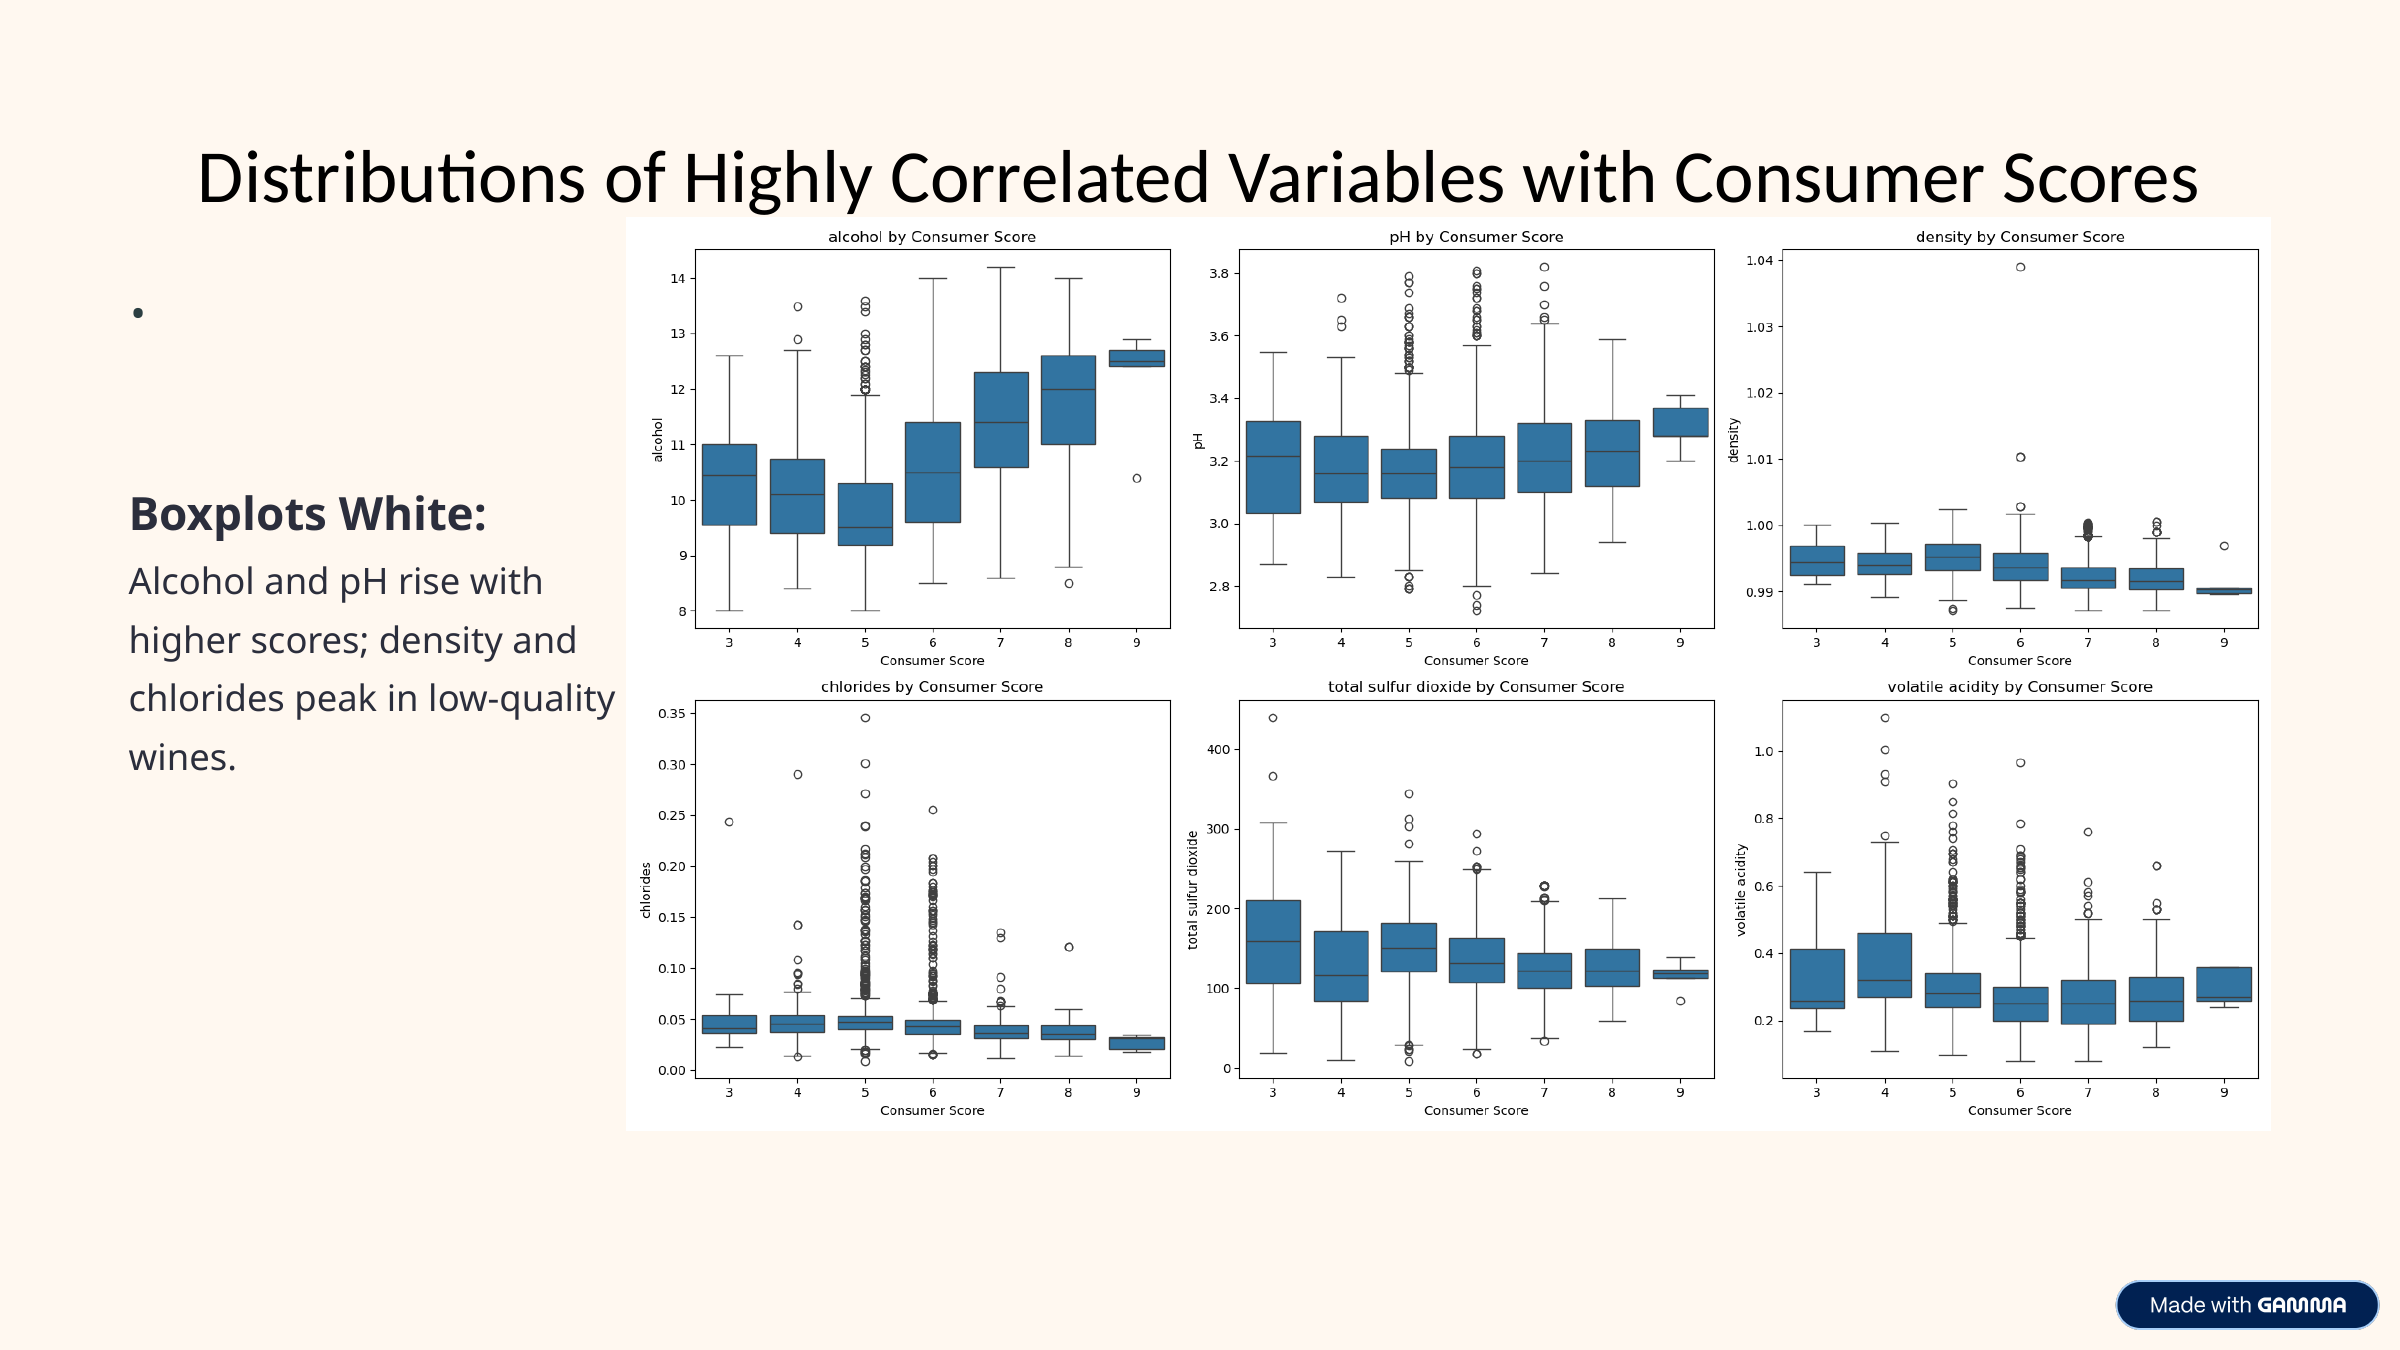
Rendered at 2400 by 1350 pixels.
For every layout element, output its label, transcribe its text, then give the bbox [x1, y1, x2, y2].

text_box Alcohol and pH rise with higher scores; density and chlorides peak in low-quality wines. [128, 543, 626, 807]
text_box Boxplots White: [128, 482, 484, 540]
picture [2106, 1271, 2389, 1339]
text_box Distributions of Highly Correlated Variables with Consumer Scores . [128, 102, 2271, 218]
picture [626, 217, 2271, 1131]
